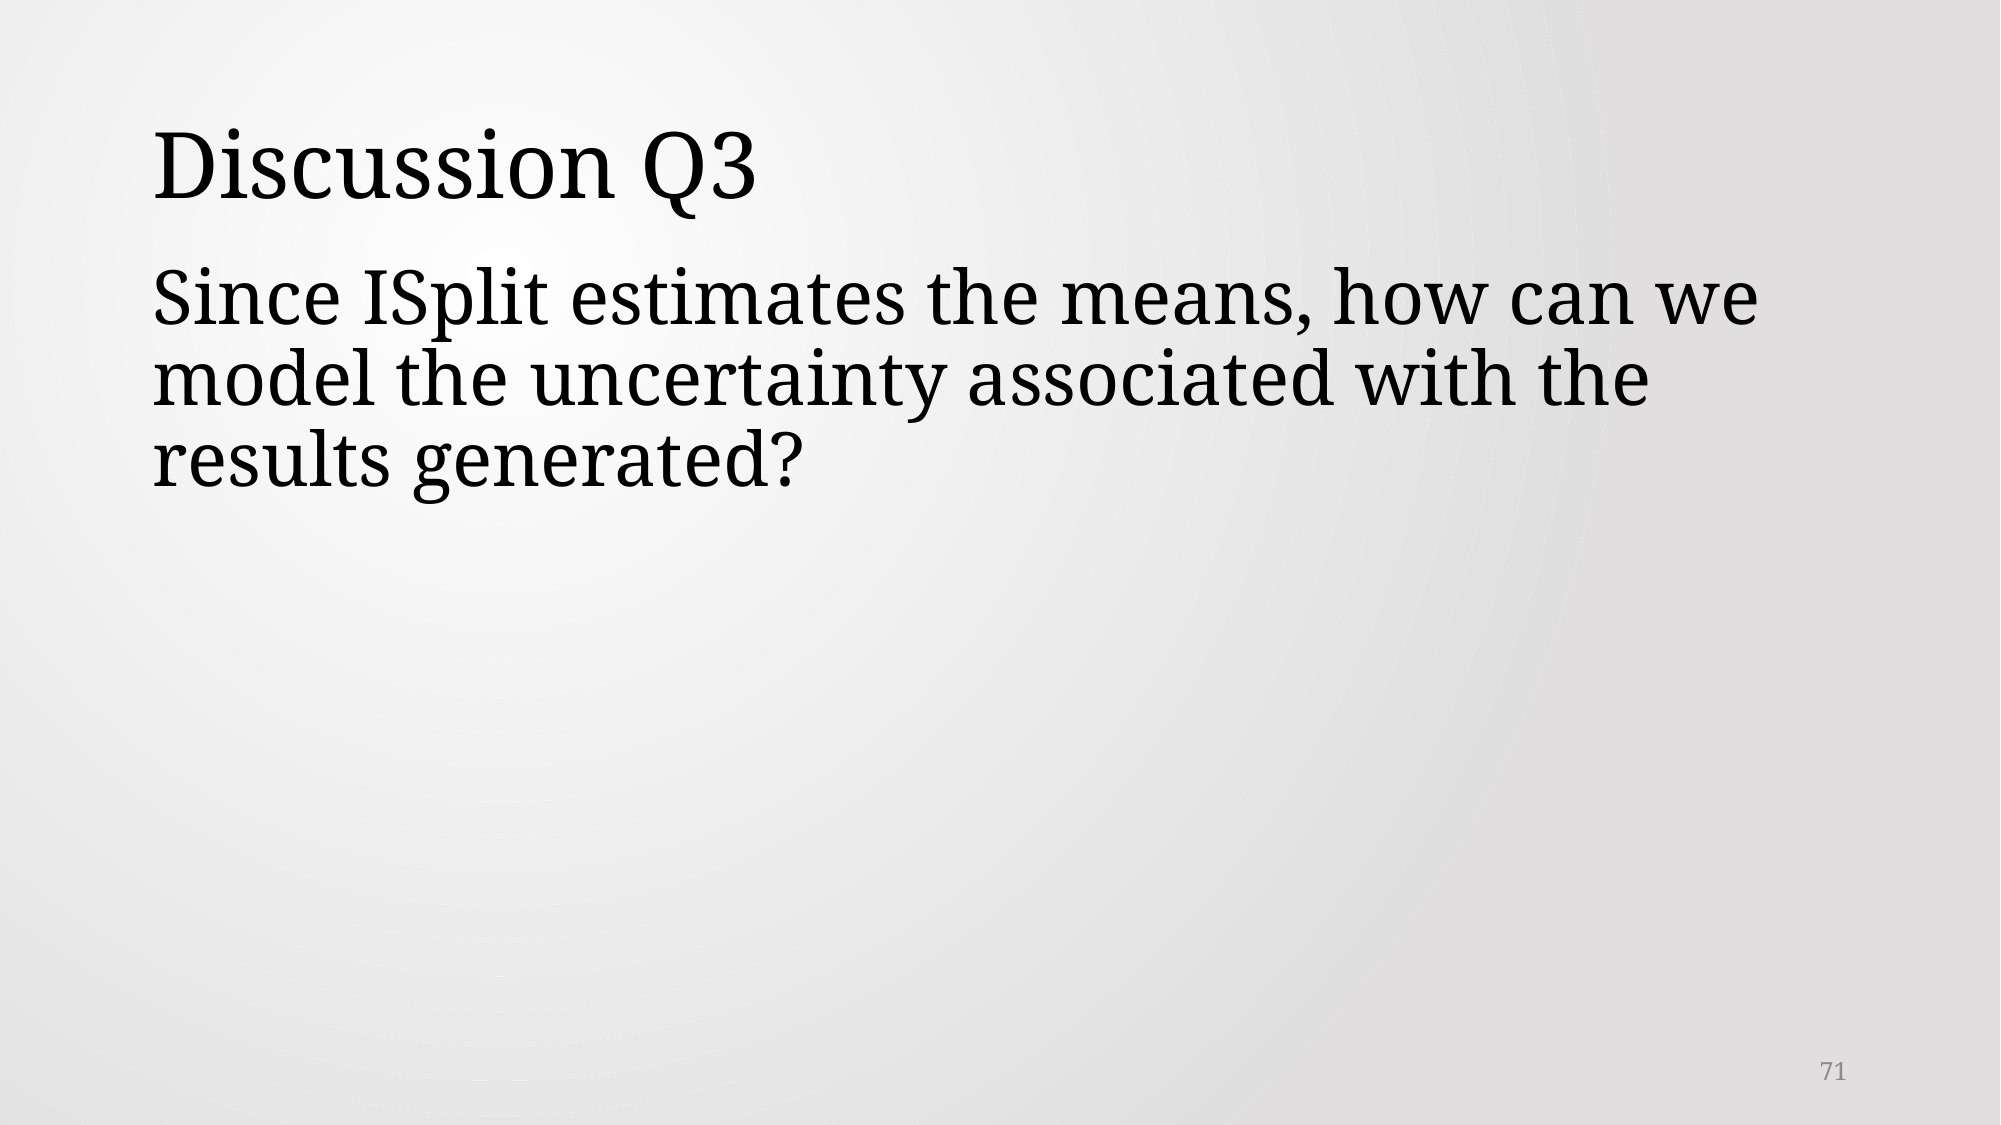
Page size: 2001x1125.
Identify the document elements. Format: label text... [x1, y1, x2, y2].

list Since ISplit estimates the means, how can we model the uncertainty associated with the results generated? [137, 252, 1863, 1014]
title Discussion Q3 [137, 59, 1863, 252]
slide_number 71 [1412, 1042, 1863, 1103]
